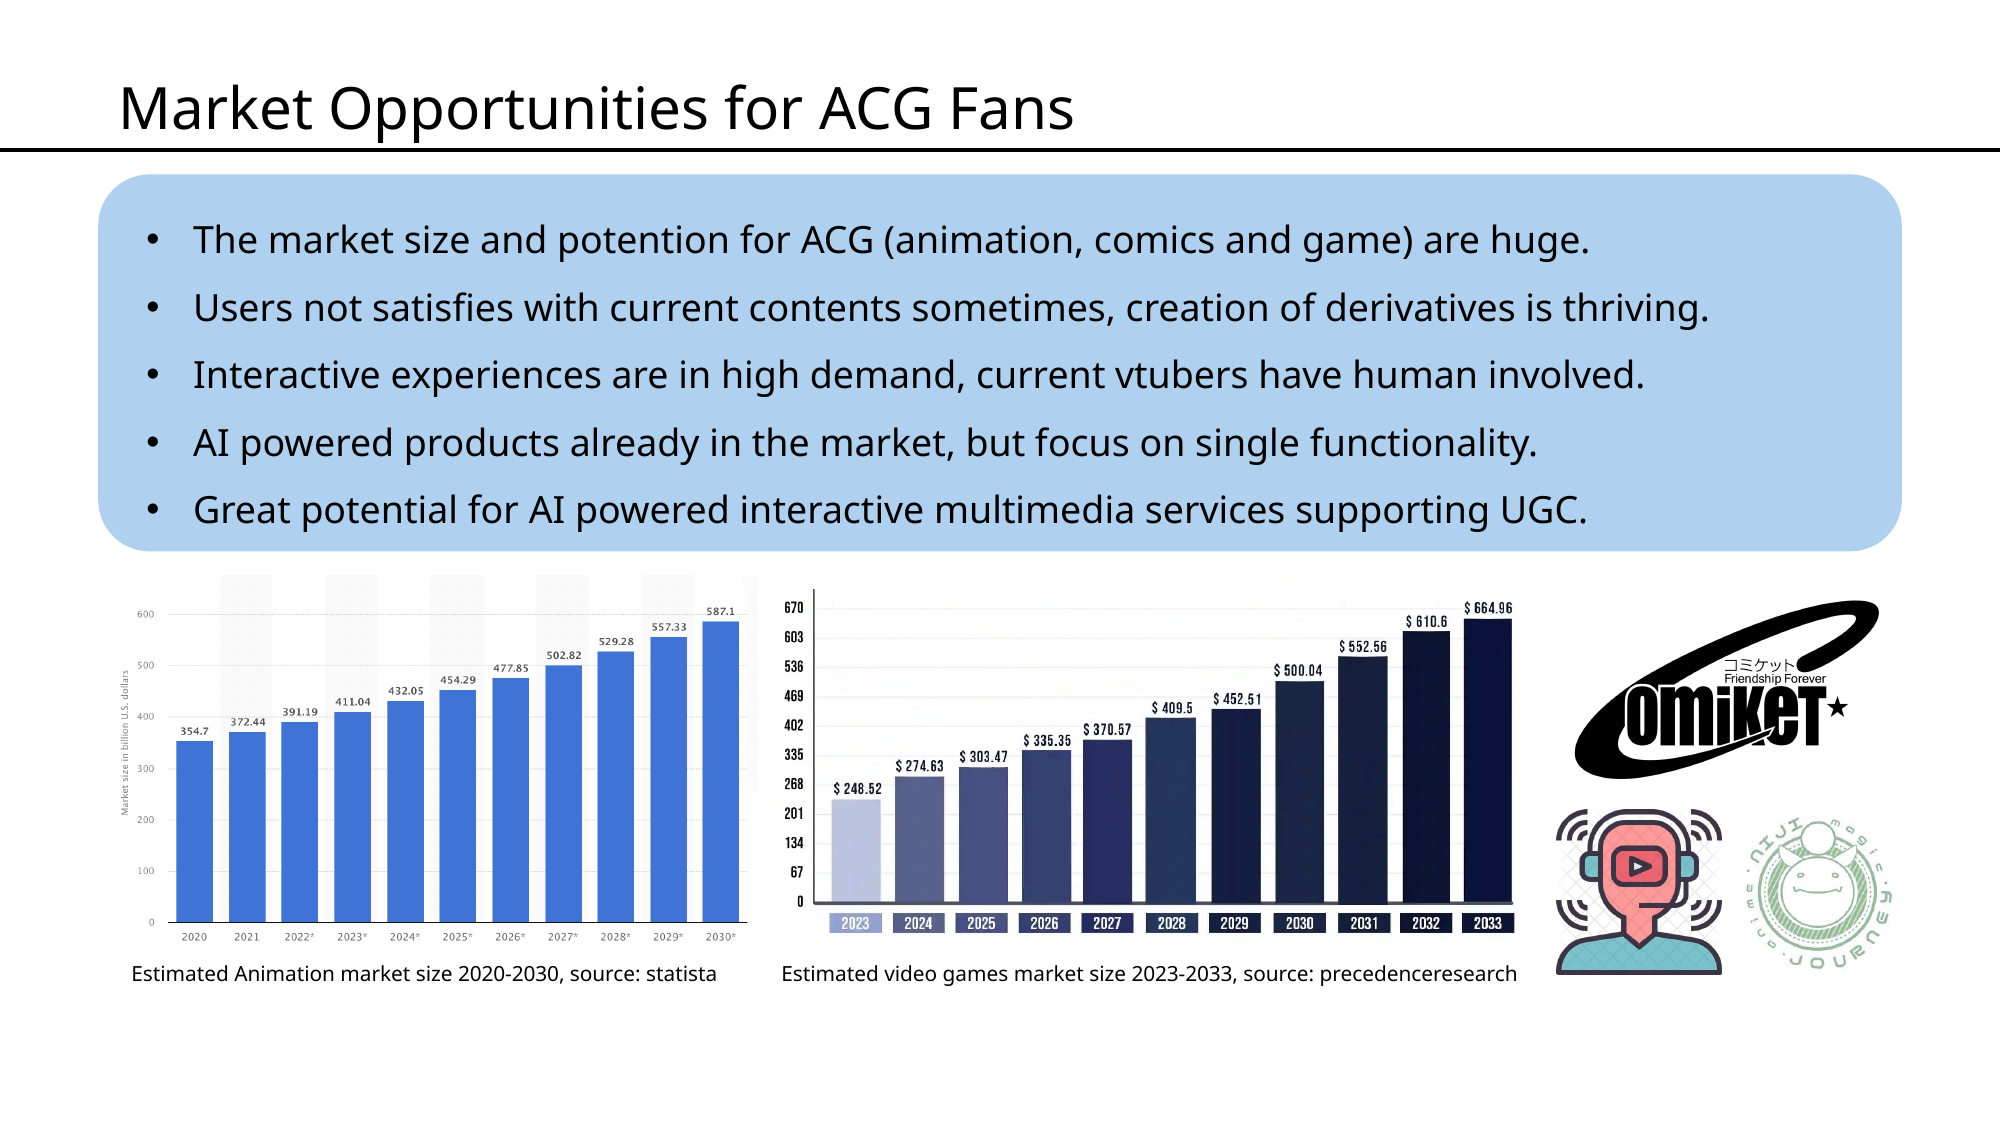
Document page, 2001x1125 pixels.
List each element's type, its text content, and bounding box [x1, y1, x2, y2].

picture [761, 574, 1540, 953]
text_box The market size and potention for ACG (animation, comics and game) are huge. Users not satisfies with current contents sometimes, creation of derivatives is thriving. Interactive experiences are in high demand, current vtubers have human involved. AI powered products already in the market, but focus on single functionality. Great potential for AI powered interactive multimedia services supporting UGC. [131, 186, 1789, 539]
picture [1739, 808, 1898, 975]
text_box Estimated video games market size 2023-2033, source: precedenceresearch [766, 953, 1562, 993]
text_box Market Opportunities for ACG Fans [104, 64, 1495, 149]
picture [1555, 808, 1722, 975]
text_box Estimated Animation market size 2020-2030, source: statista [116, 953, 750, 993]
text_box [96, 172, 1904, 553]
picture [1555, 595, 1898, 790]
picture [101, 574, 758, 953]
